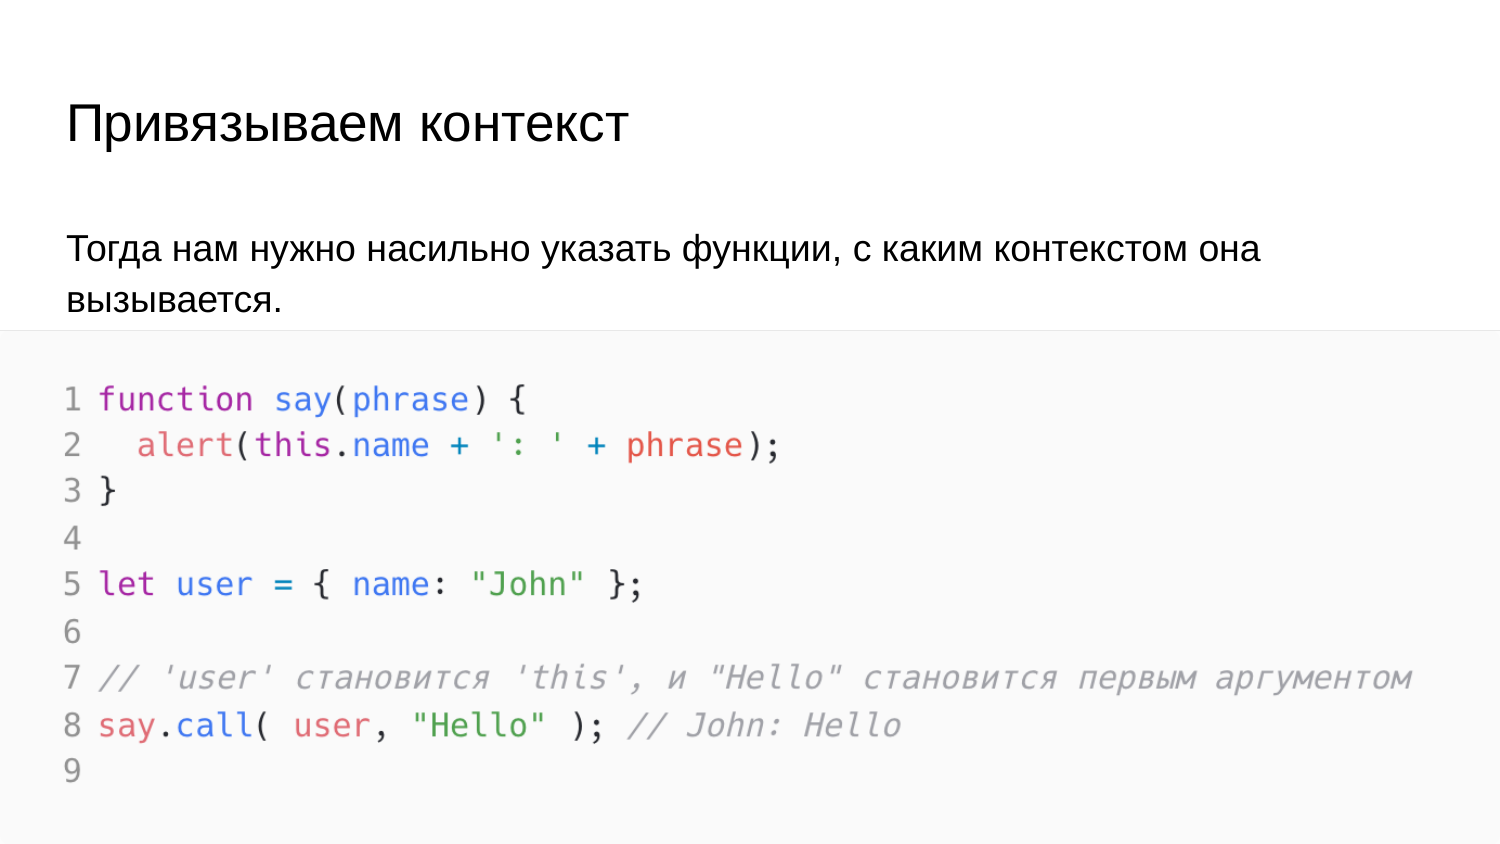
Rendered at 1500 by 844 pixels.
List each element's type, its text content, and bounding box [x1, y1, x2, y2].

title Привязываем контекст [51, 72, 1449, 167]
picture [0, 329, 1500, 844]
list Тогда нам нужно насильно указать функции, с каким контекстом она вызывается. [51, 202, 1449, 328]
